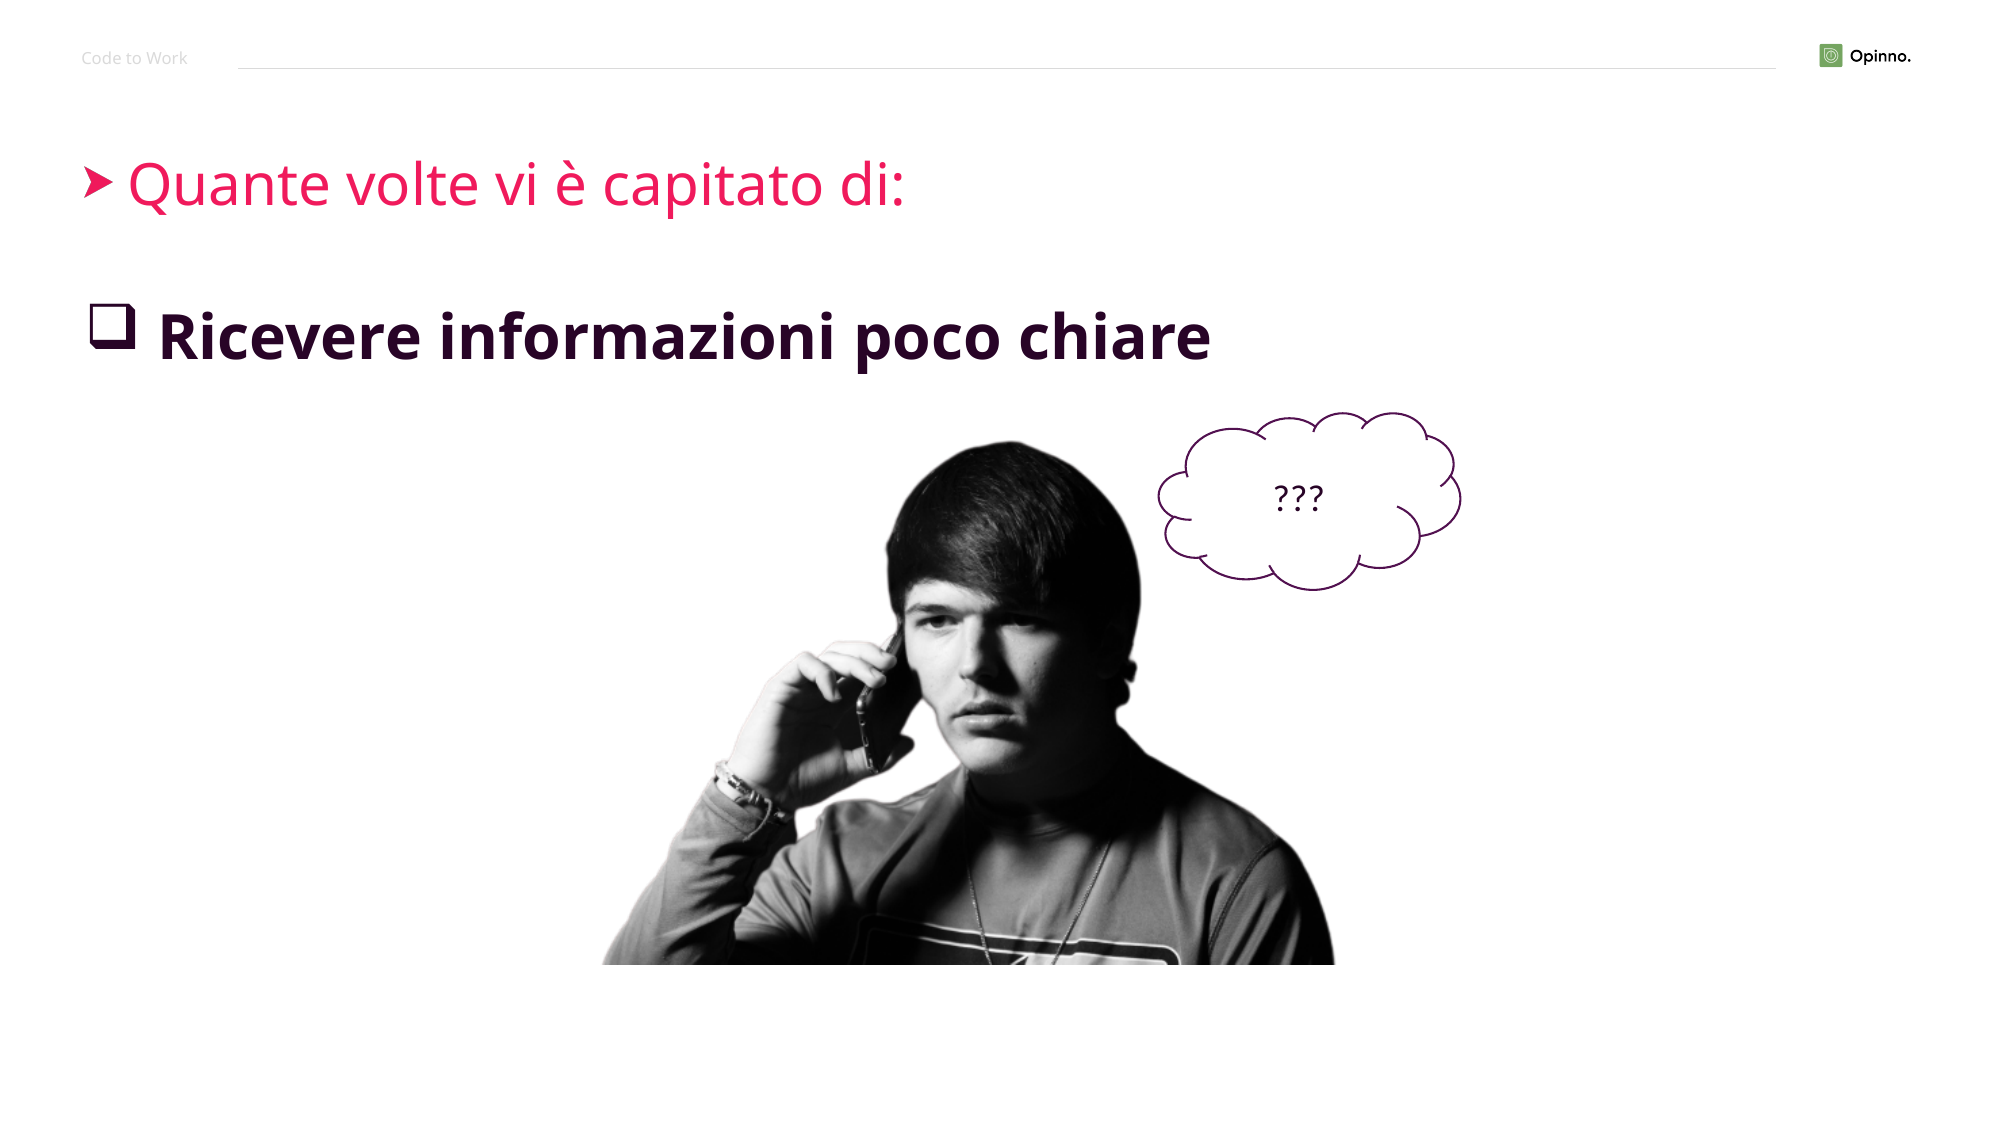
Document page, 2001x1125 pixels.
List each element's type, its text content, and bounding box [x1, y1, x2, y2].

text_box Quante volte vi è capitato di: [112, 139, 1000, 217]
text_box Ricevere informazioni poco chiare [84, 267, 1916, 413]
text_box Code to Work [66, 40, 257, 73]
picture [586, 412, 1414, 965]
text_box ??? [1414, 417, 1462, 555]
picture [1796, 21, 1934, 91]
picture [84, 166, 113, 198]
